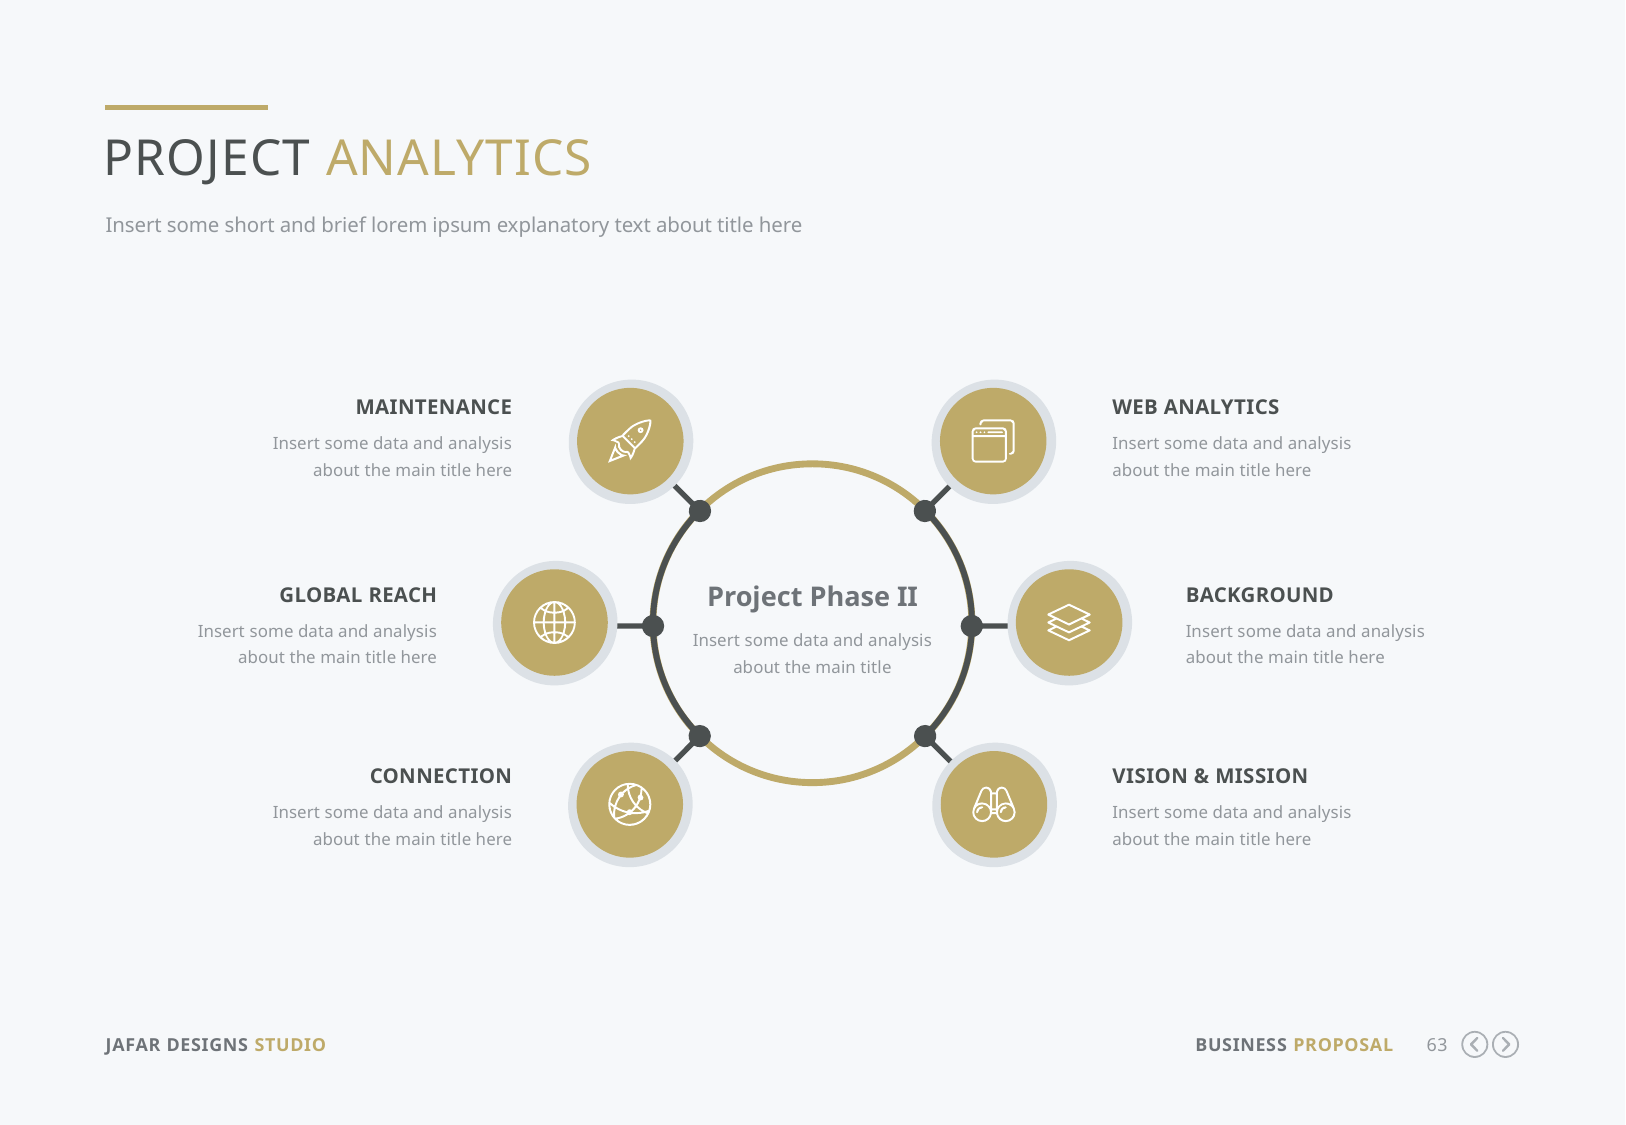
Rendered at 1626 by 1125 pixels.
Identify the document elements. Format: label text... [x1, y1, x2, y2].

text_box [688, 499, 712, 523]
text_box [705, 460, 919, 506]
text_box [932, 742, 1057, 868]
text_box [568, 379, 694, 504]
text_box [913, 499, 936, 523]
text_box [650, 516, 695, 615]
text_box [241, 763, 512, 850]
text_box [167, 581, 438, 668]
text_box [1112, 763, 1383, 850]
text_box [1007, 560, 1133, 686]
text_box [913, 724, 937, 748]
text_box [241, 394, 512, 481]
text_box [1112, 394, 1383, 481]
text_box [492, 560, 618, 686]
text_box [568, 742, 693, 868]
text_box [650, 637, 695, 730]
list Project Analytics [103, 125, 1518, 188]
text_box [1185, 581, 1456, 668]
text_box [960, 614, 1007, 638]
text_box [688, 724, 711, 748]
text_box [930, 637, 975, 730]
text_box [705, 741, 920, 787]
text_box [930, 516, 975, 615]
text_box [690, 579, 935, 678]
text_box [931, 379, 1057, 504]
list Insert some short and brief lorem ipsum explanatory text about title here [105, 209, 1519, 241]
text_box [618, 614, 665, 638]
